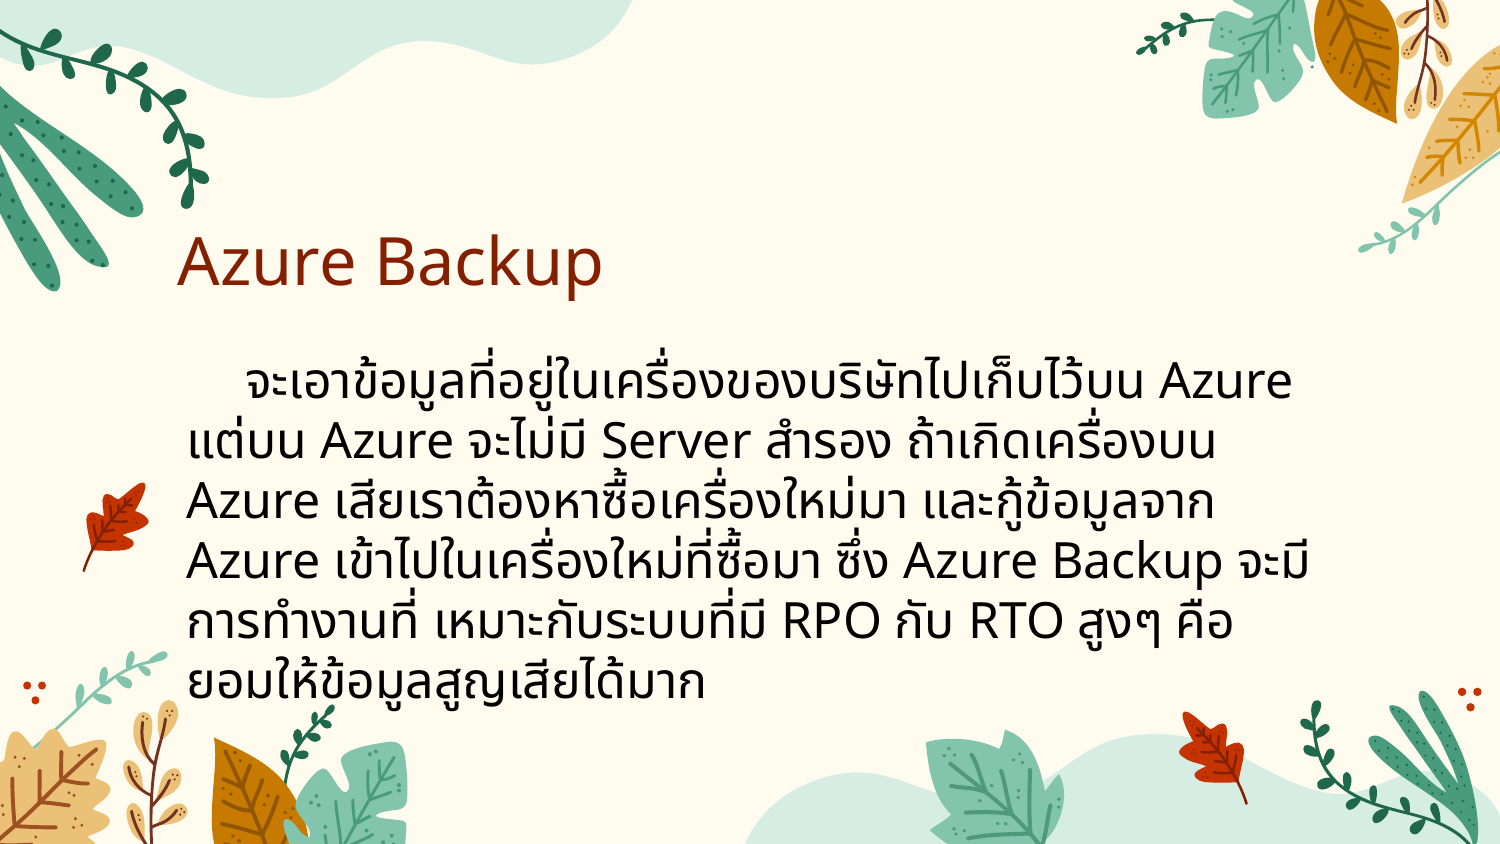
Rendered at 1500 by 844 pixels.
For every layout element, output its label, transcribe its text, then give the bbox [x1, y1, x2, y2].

text_box Azure Backup [162, 203, 1165, 293]
text_box จะเอาข้อมูลที่อยู่ในเครื่องของบริษัทไปเก็บไว้บน Azure แต่บน Azure จะไม่มี Server สำรอง ถ้าเกิดเครื่องบน Azure เสียเราต้องหาซื้อเครื่องใหม่มา และกู้ข้อมูลจาก Azure เข้าไปในเครื่องใหม่ที่ซื้อมา ซึ่ง Azure Backup จะมีการทำงานที่ เหมาะกับระบบที่มี RPO กับ RTO สูงๆ คือยอมให้ข้อมูลสูญเสียได้มาก [171, 333, 1334, 701]
